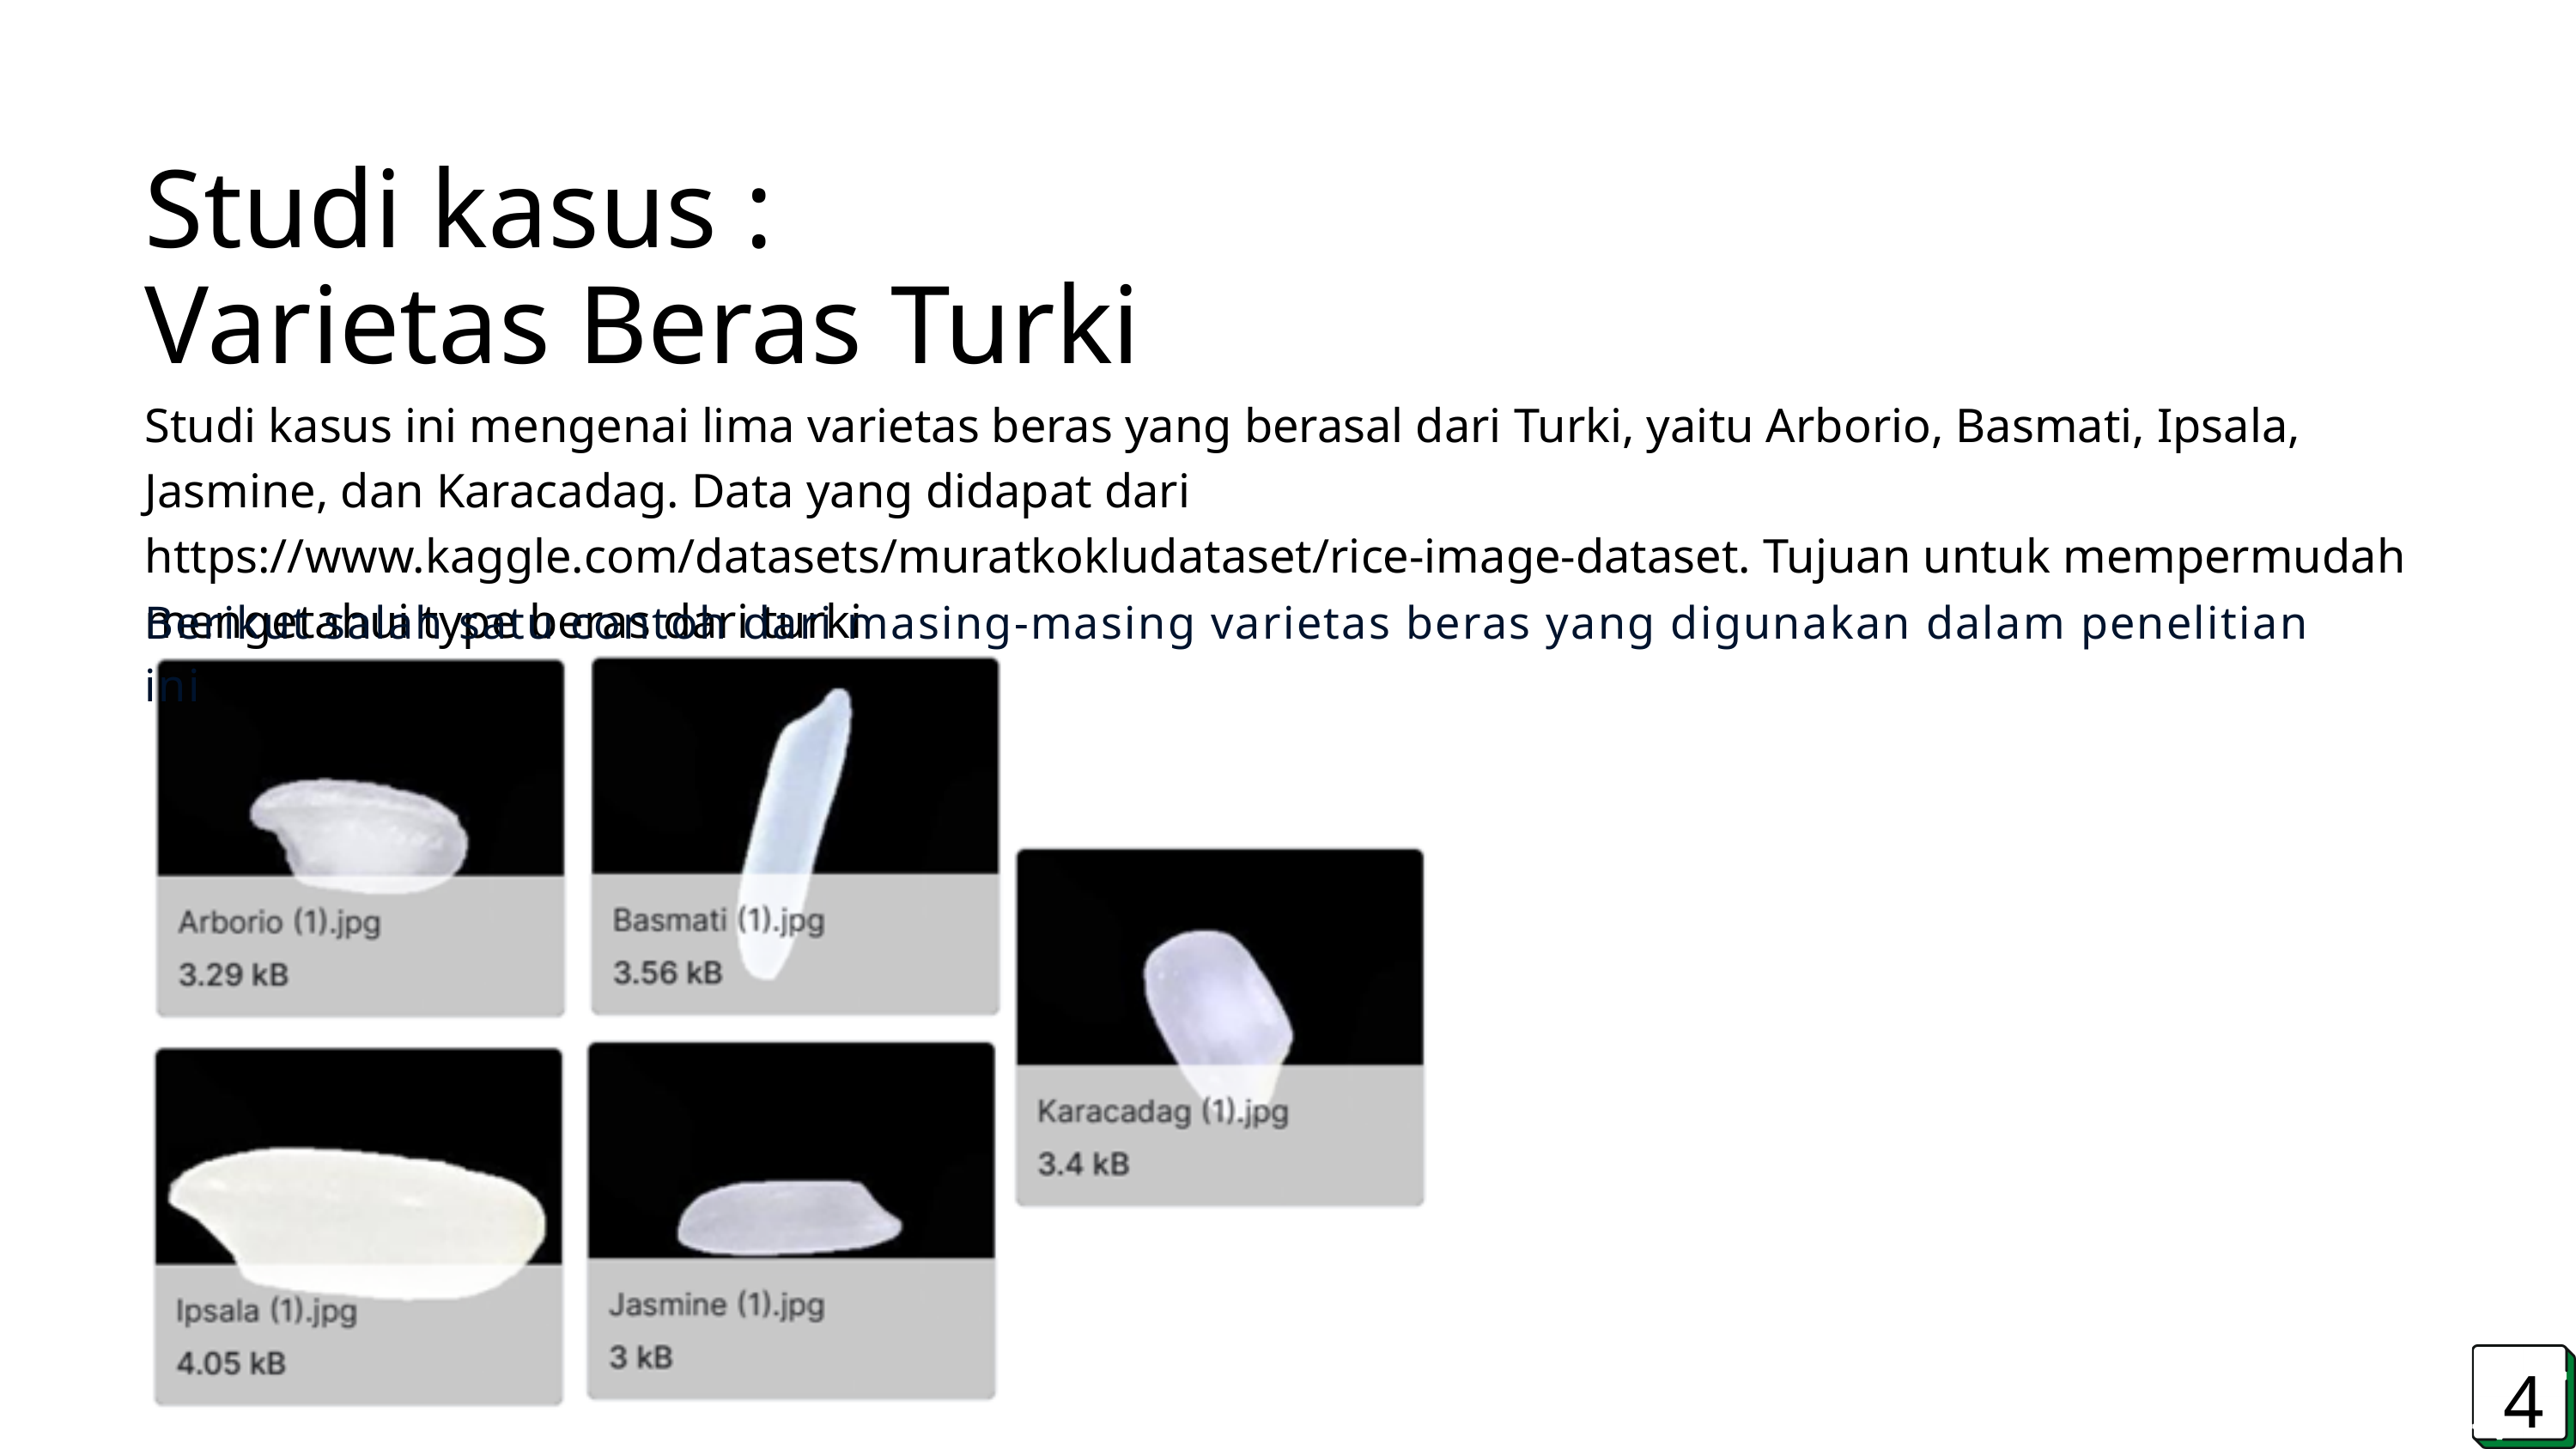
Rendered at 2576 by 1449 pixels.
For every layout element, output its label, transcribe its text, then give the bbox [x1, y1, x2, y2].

text_box [144, 712, 1444, 1420]
text_box [2471, 1344, 2576, 1449]
text_box Studi kasus ini mengenai lima varietas beras yang berasal dari Turki, yaitu Arborio, Basmati, Ipsala, Jasmine, dan Karacadag. Data yang didapat dari https://www.kaggle.com/datasets/muratkokludataset/rice-image-dataset. Tujuan untuk mempermudah mengetahui type beras dari turki [144, 386, 2432, 648]
text_box Berikut salah satu contoh dari masing-masing varietas beras yang digunakan dalam penelitian ini [144, 585, 2331, 712]
text_box Studi kasus : Varietas Beras Turki [144, 153, 1164, 385]
text_box 4 [2503, 1342, 2545, 1443]
